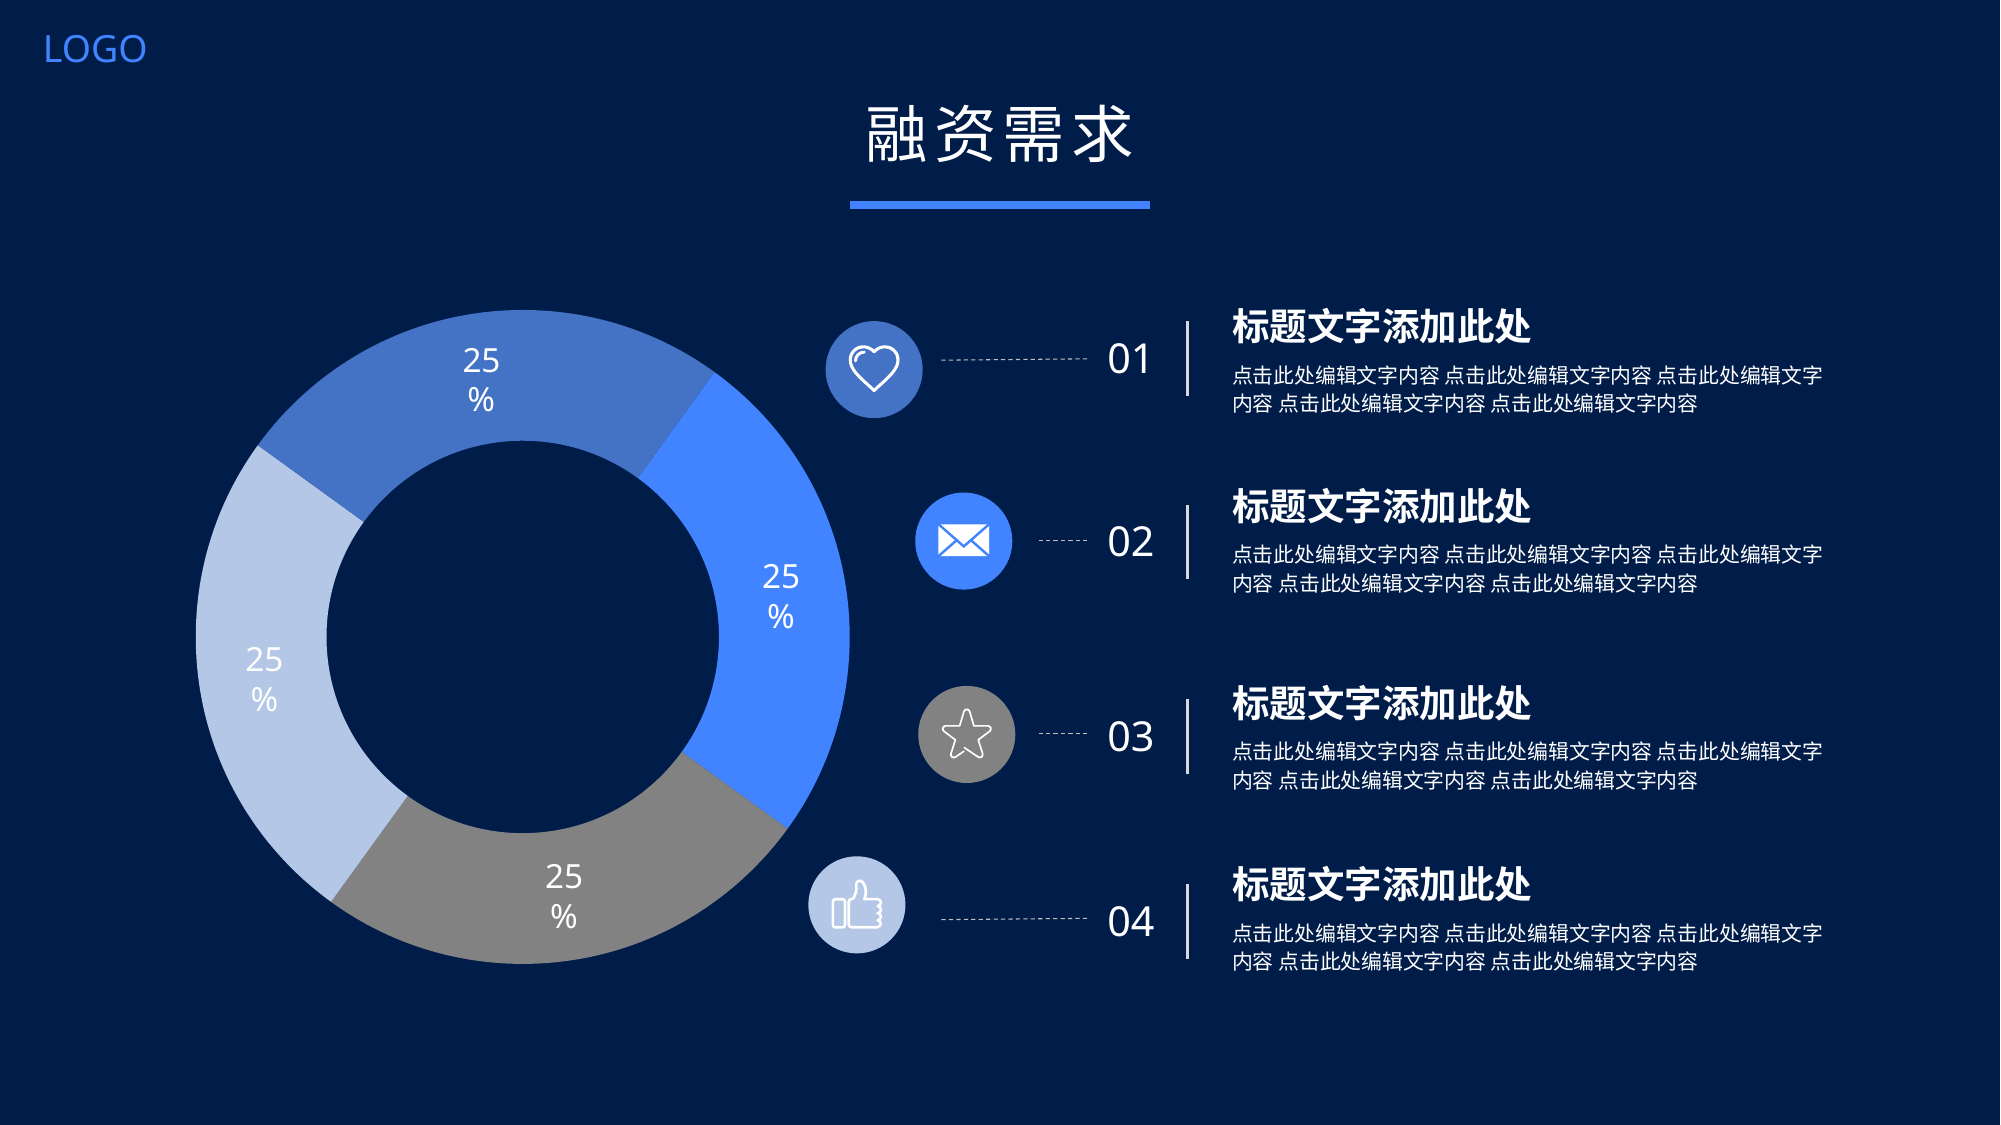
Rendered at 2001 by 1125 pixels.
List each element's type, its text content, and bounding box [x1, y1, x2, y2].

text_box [941, 321, 1189, 960]
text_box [1217, 475, 1843, 604]
text_box 融资需求 [174, 87, 1825, 178]
text_box LOGO [28, 17, 163, 78]
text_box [1217, 296, 1843, 424]
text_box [1217, 672, 1843, 801]
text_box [1217, 854, 1843, 983]
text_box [195, 309, 1016, 964]
